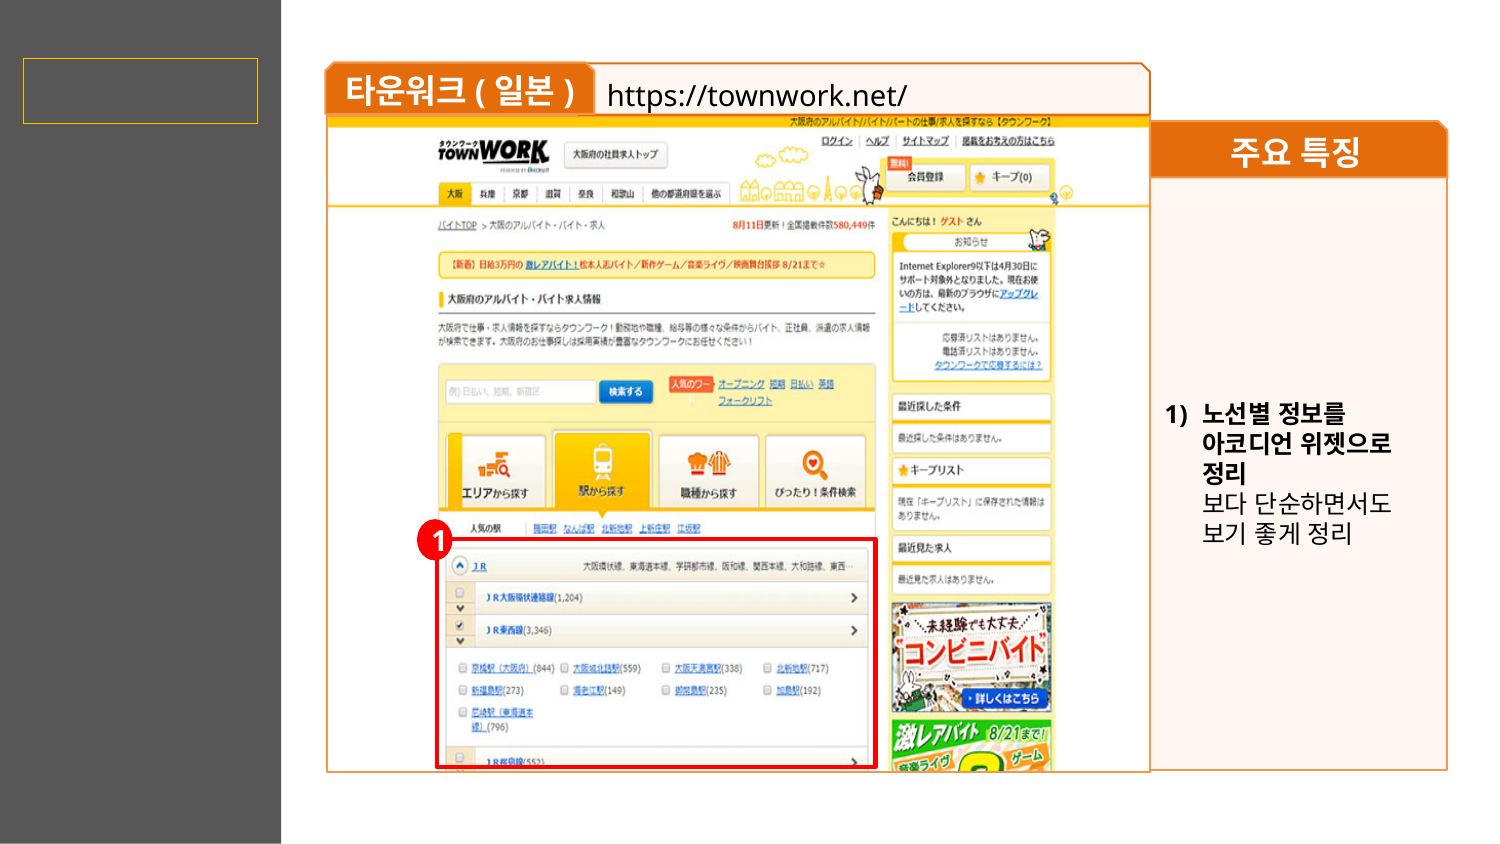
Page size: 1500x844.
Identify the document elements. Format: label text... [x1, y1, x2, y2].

text_box 3. 벤치마킹 [23, 58, 258, 124]
text_box 노선별 정보를 아코디언 위젯으로 정리 보다 단순하면서도 보기 좋게 정리 [1152, 180, 1449, 772]
text_box https://townwork.net/ [589, 61, 1153, 117]
picture [327, 116, 1149, 772]
text_box 주요 특징 [1151, 119, 1450, 180]
text_box 타운워크(일본) [323, 60, 597, 117]
text_box [0, 0, 283, 844]
